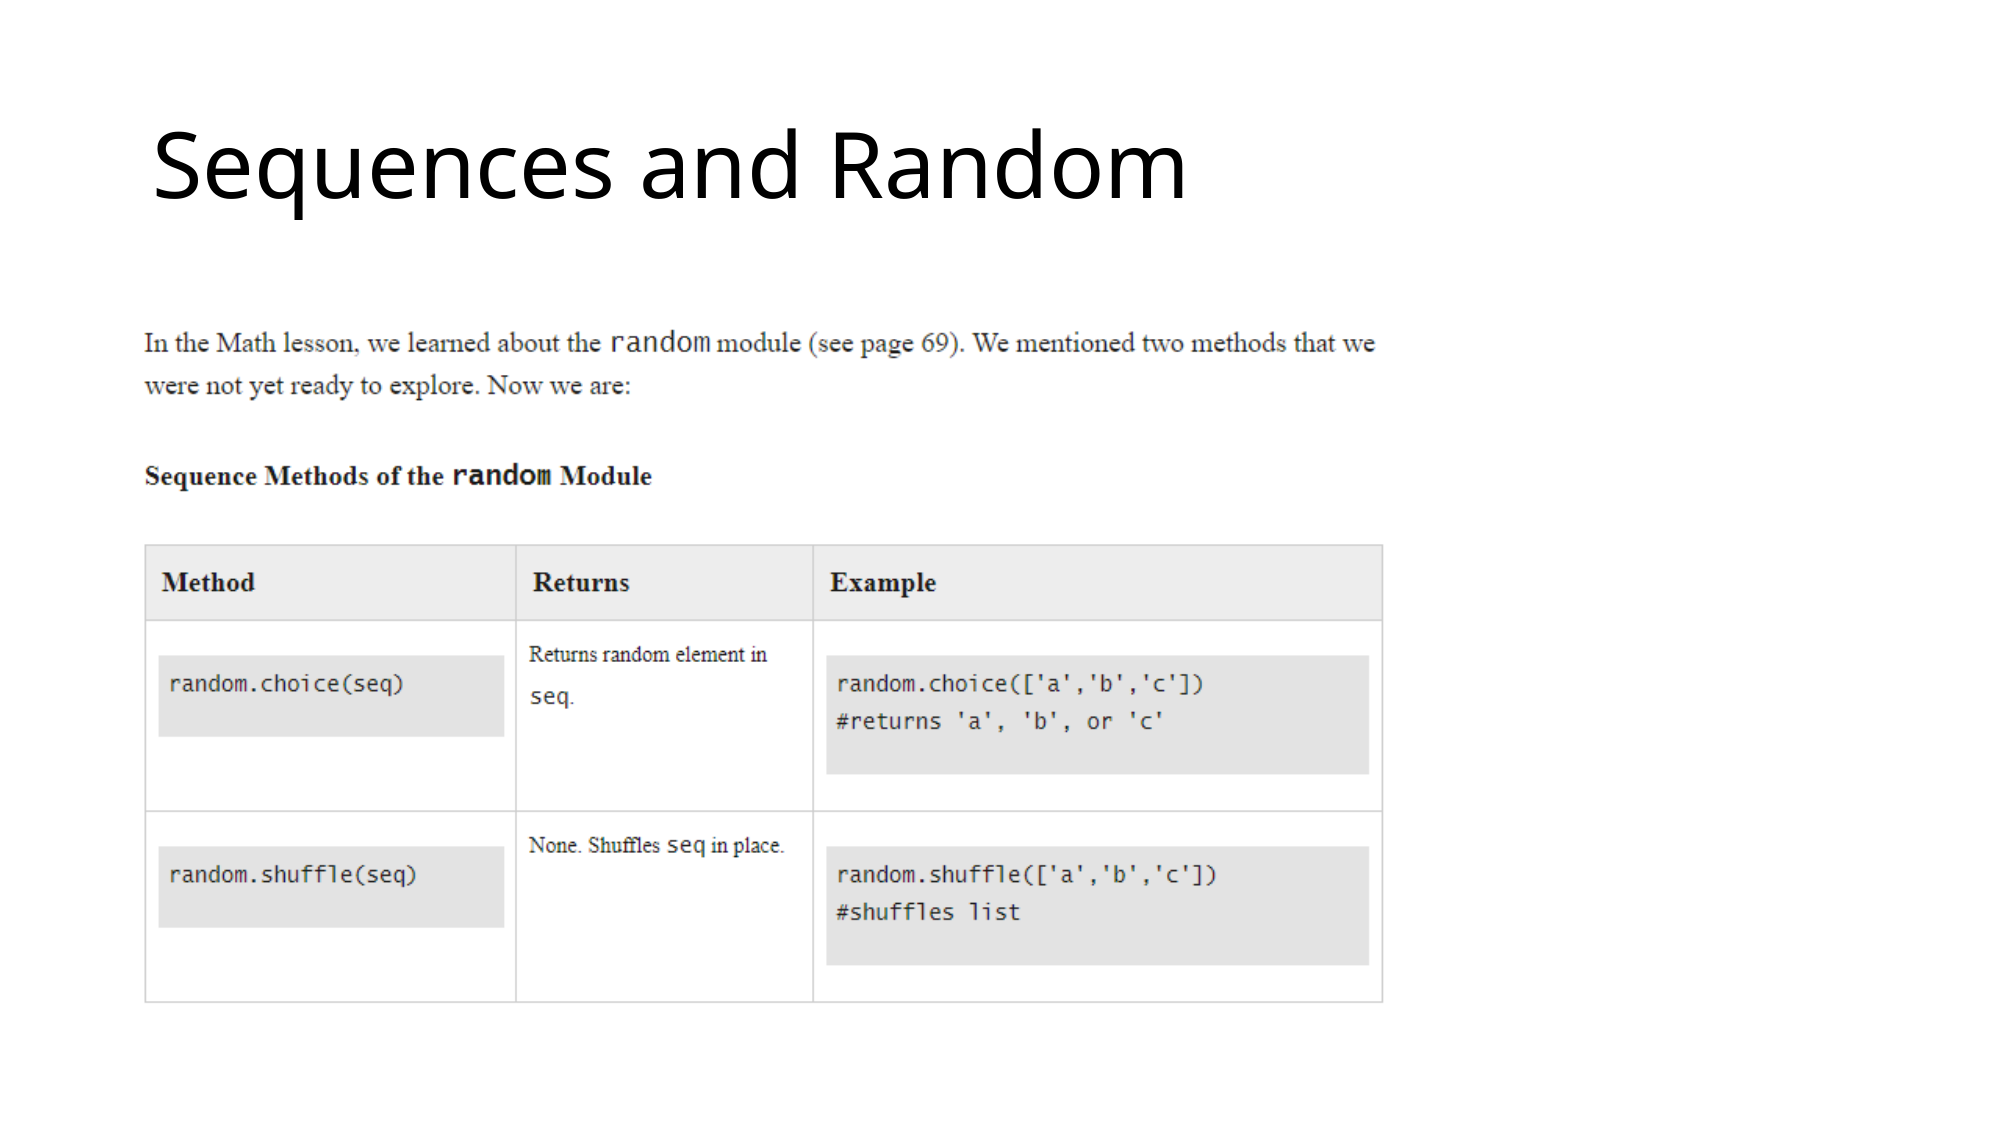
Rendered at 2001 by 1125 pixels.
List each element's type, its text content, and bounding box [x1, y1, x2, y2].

title Sequences and Random [137, 59, 1863, 278]
picture [137, 302, 1421, 1036]
